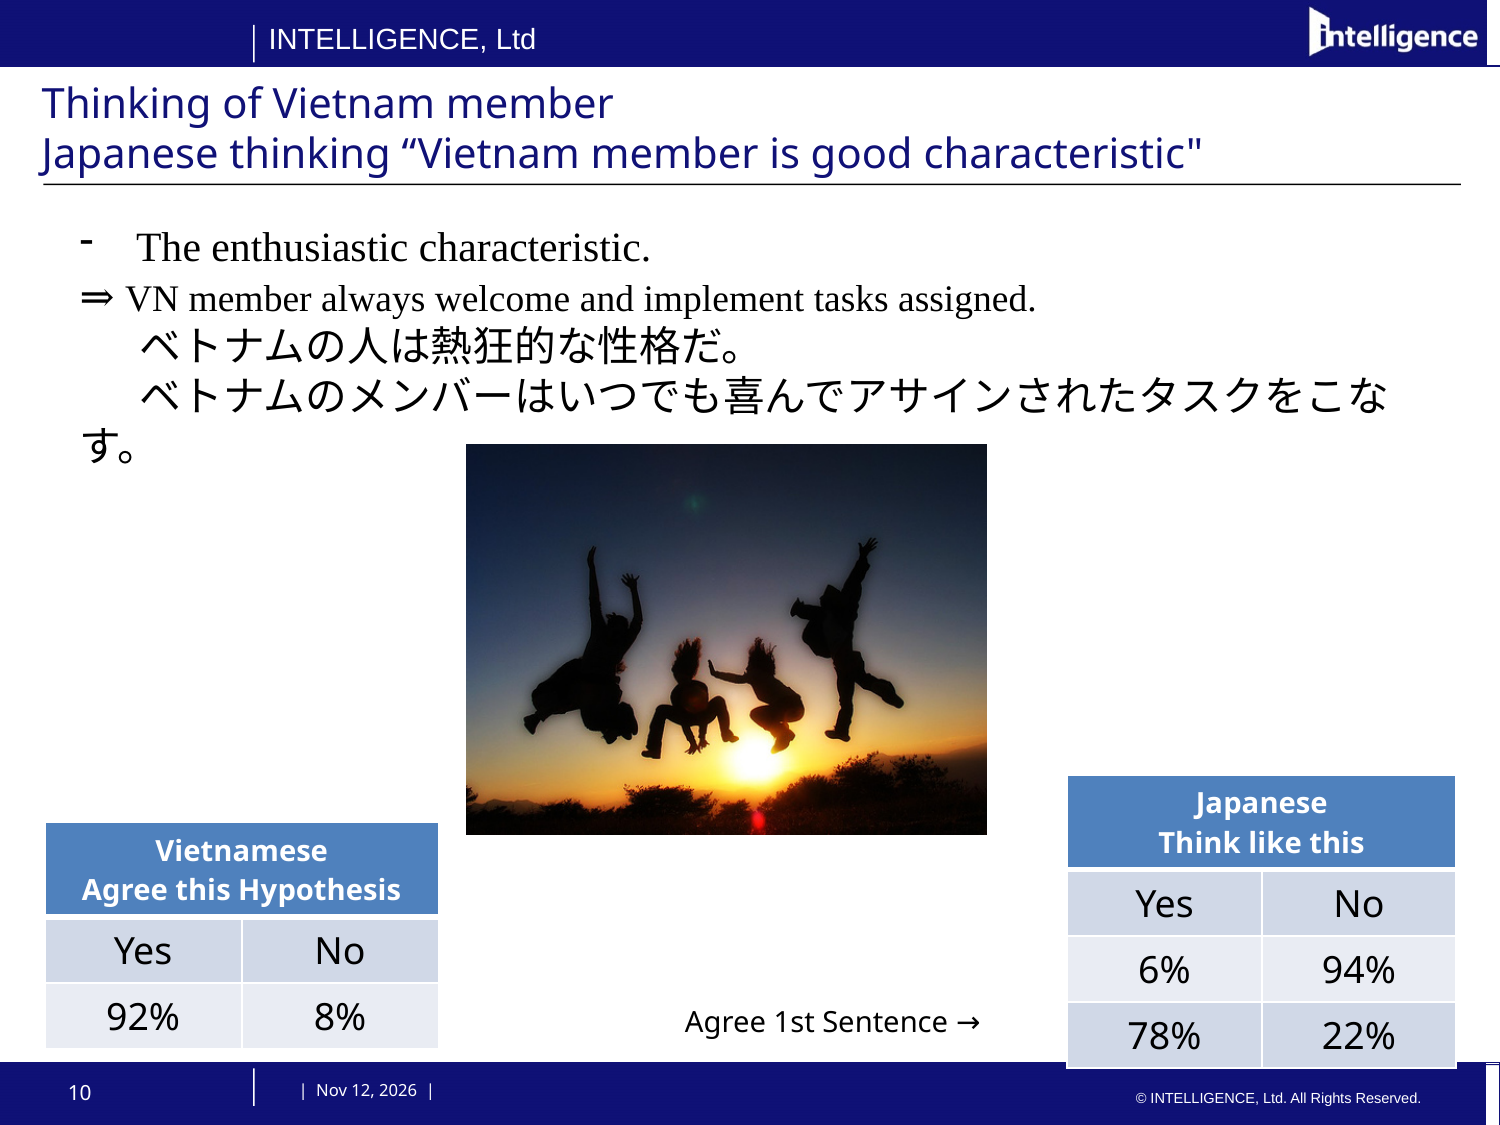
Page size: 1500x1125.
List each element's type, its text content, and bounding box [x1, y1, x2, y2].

title Thinking of Vietnam member Japanese thinking “Vietnam member is good characteristic" [41, 66, 1460, 185]
table_cell Yes [46, 920, 241, 982]
table_cell 8% [243, 984, 438, 1048]
slide_number 10 [53, 1070, 254, 1118]
text_box The enthusiastic characteristic. ⇒ VN member always welcome and implement tasks assigned. ベトナムの人は熱狂的な性格だ。 ベトナムのメンバーはいつでも喜んでアサインされたタスクをこなす。 [64, 207, 1474, 1047]
table_cell 6% [1068, 937, 1261, 1001]
table_cell 92% [46, 984, 241, 1048]
picture [0, 0, 1487, 65]
table_cell 94% [1263, 937, 1455, 1001]
picture [0, 1063, 1486, 1125]
table_cell No [1263, 872, 1455, 935]
table_header Japanese Think like this [1068, 776, 1455, 867]
table_header Vietnamese Agree this Hypothesis [46, 823, 438, 914]
picture [466, 444, 987, 835]
text_box Agree 1st Sentence → [608, 996, 1058, 1046]
table_cell 78% [1068, 1003, 1261, 1067]
table_cell Yes [1068, 872, 1261, 935]
footer | 31-Oct-14 | [275, 1071, 1175, 1125]
table_cell 22% [1263, 1003, 1455, 1067]
table_cell No [243, 920, 438, 982]
